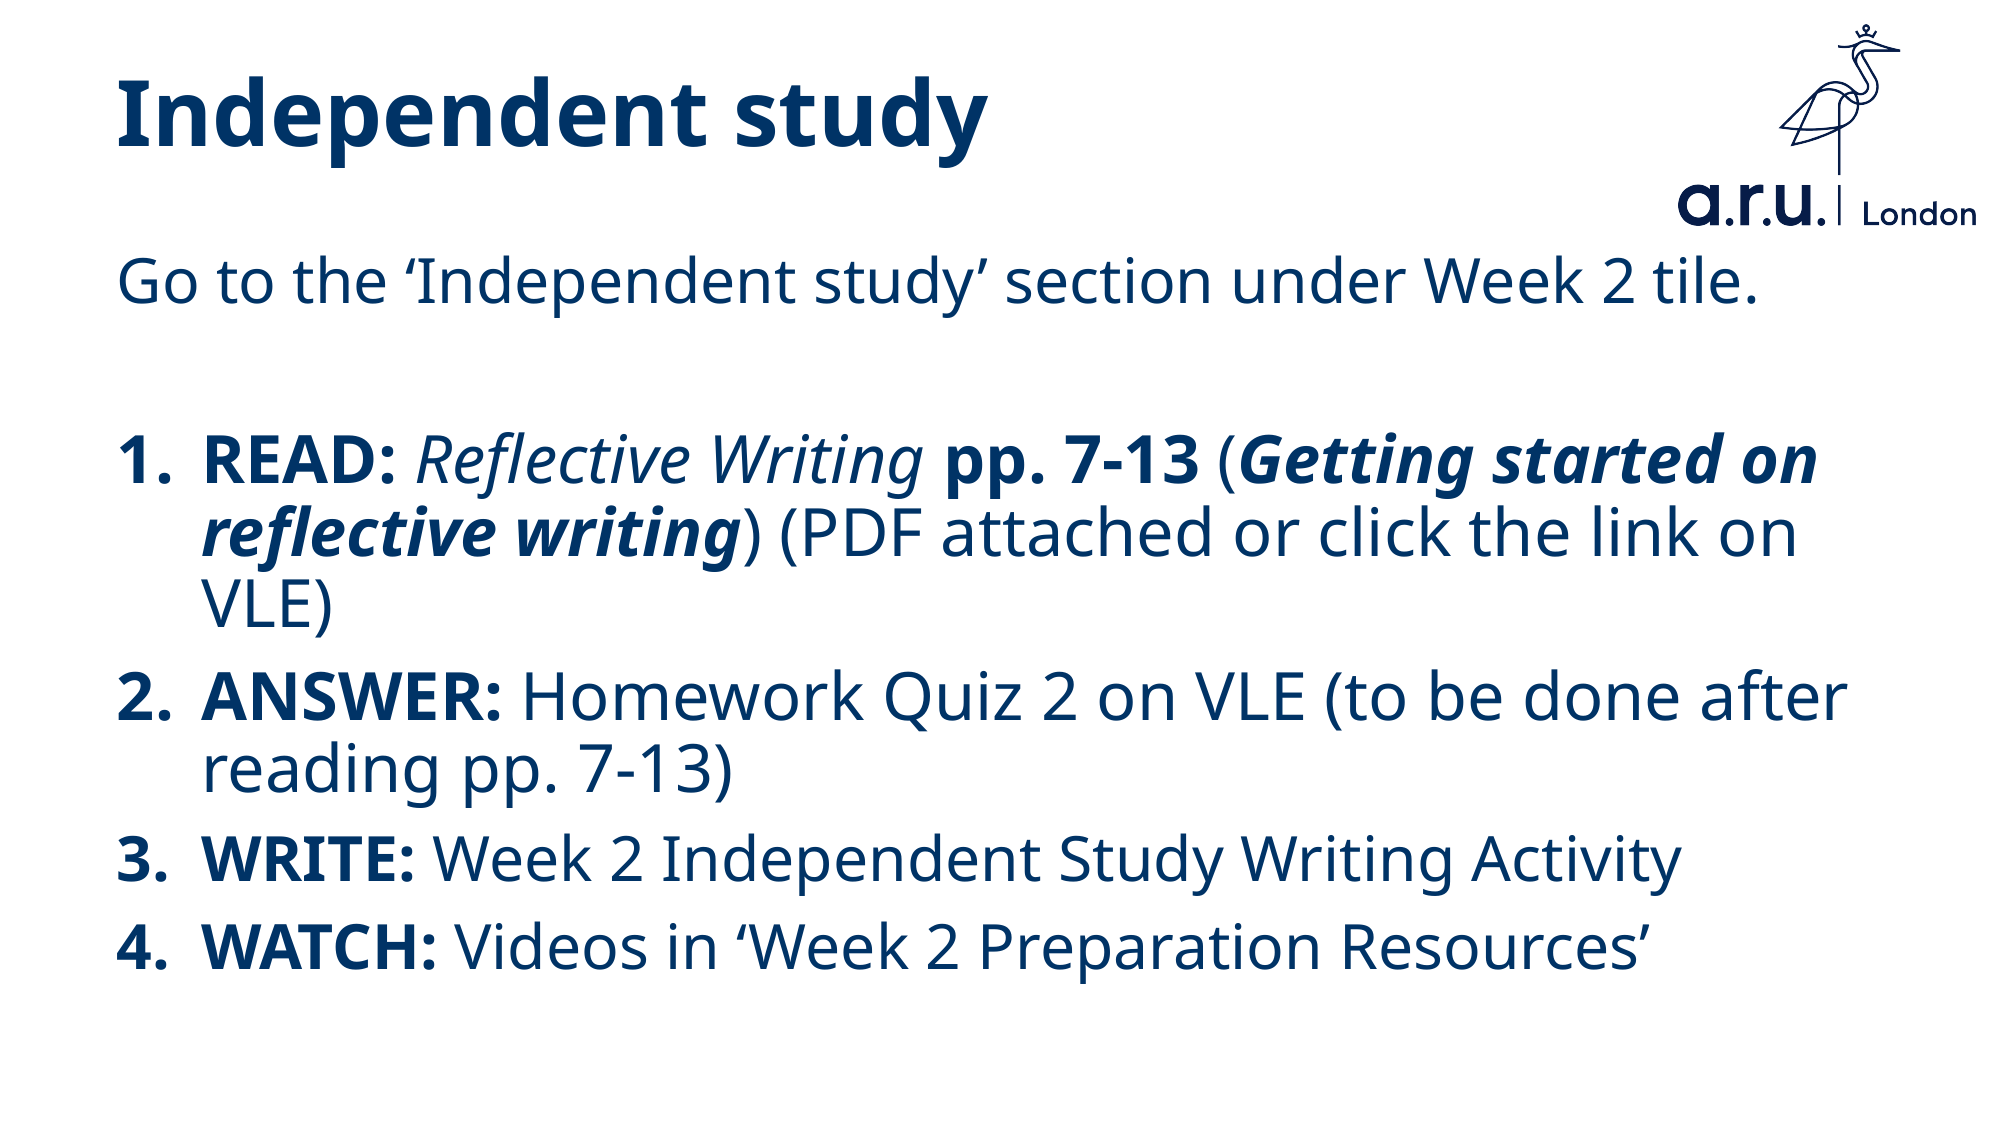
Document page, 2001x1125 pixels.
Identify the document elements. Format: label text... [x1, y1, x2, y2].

list Go to the ‘Independent study’ section under Week 2 tile. READ: Reflective Writing pp. 7-13 (Getting started on reflective writing) (PDF attached or click the link on VLE) ANSWER: Homework Quiz 2 on VLE (to be done after reading pp. 7-13) WRITE: Week 2 Independent Study Writing Activity WATCH: Videos in ‘Week 2 Preparation Resources’ [101, 242, 1950, 1085]
picture [1678, 24, 1976, 226]
title Independent study [101, 8, 1827, 226]
